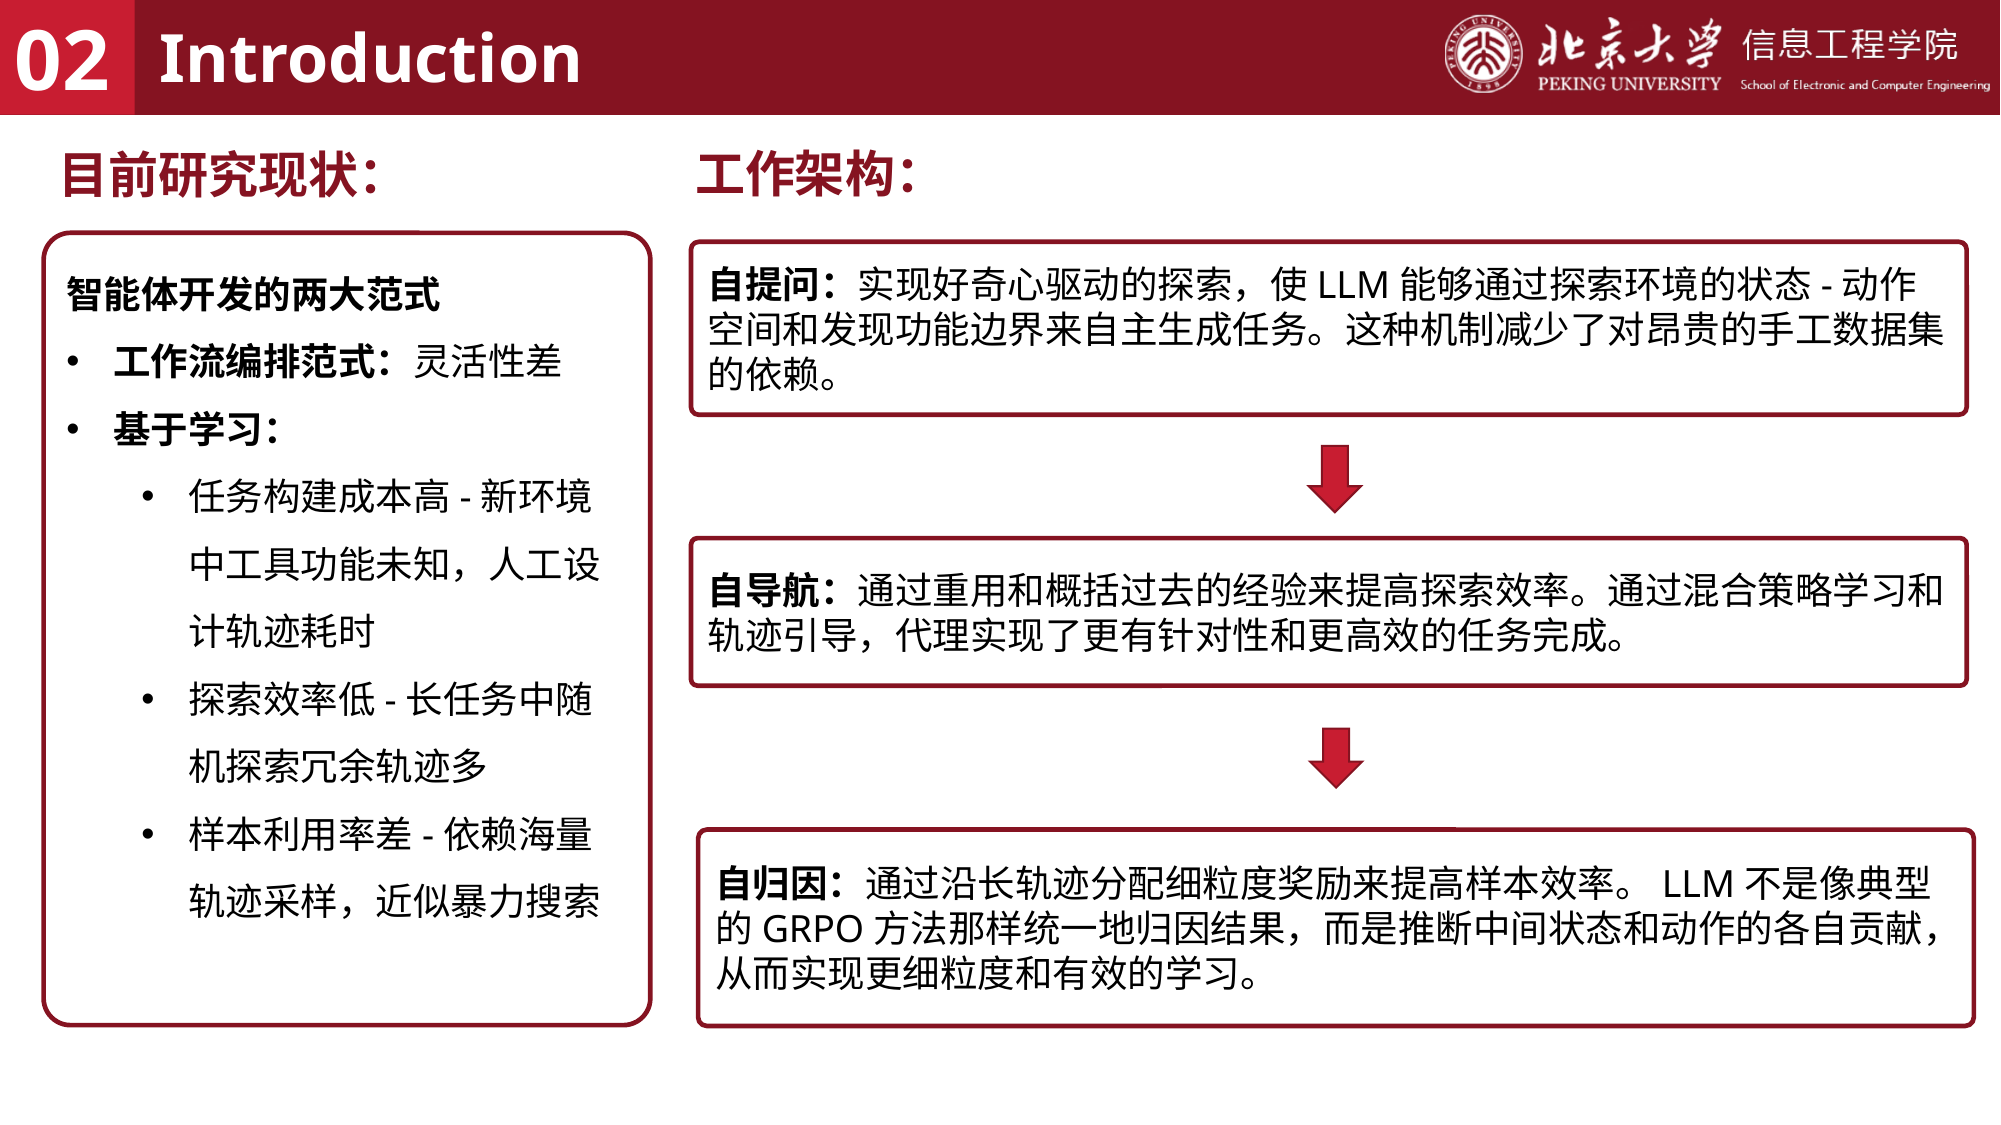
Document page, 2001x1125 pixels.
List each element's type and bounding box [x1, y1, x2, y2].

text_box [679, 134, 1975, 1027]
picture [1444, 4, 1990, 117]
text_box [0, 0, 2000, 117]
text_box [43, 136, 651, 1026]
